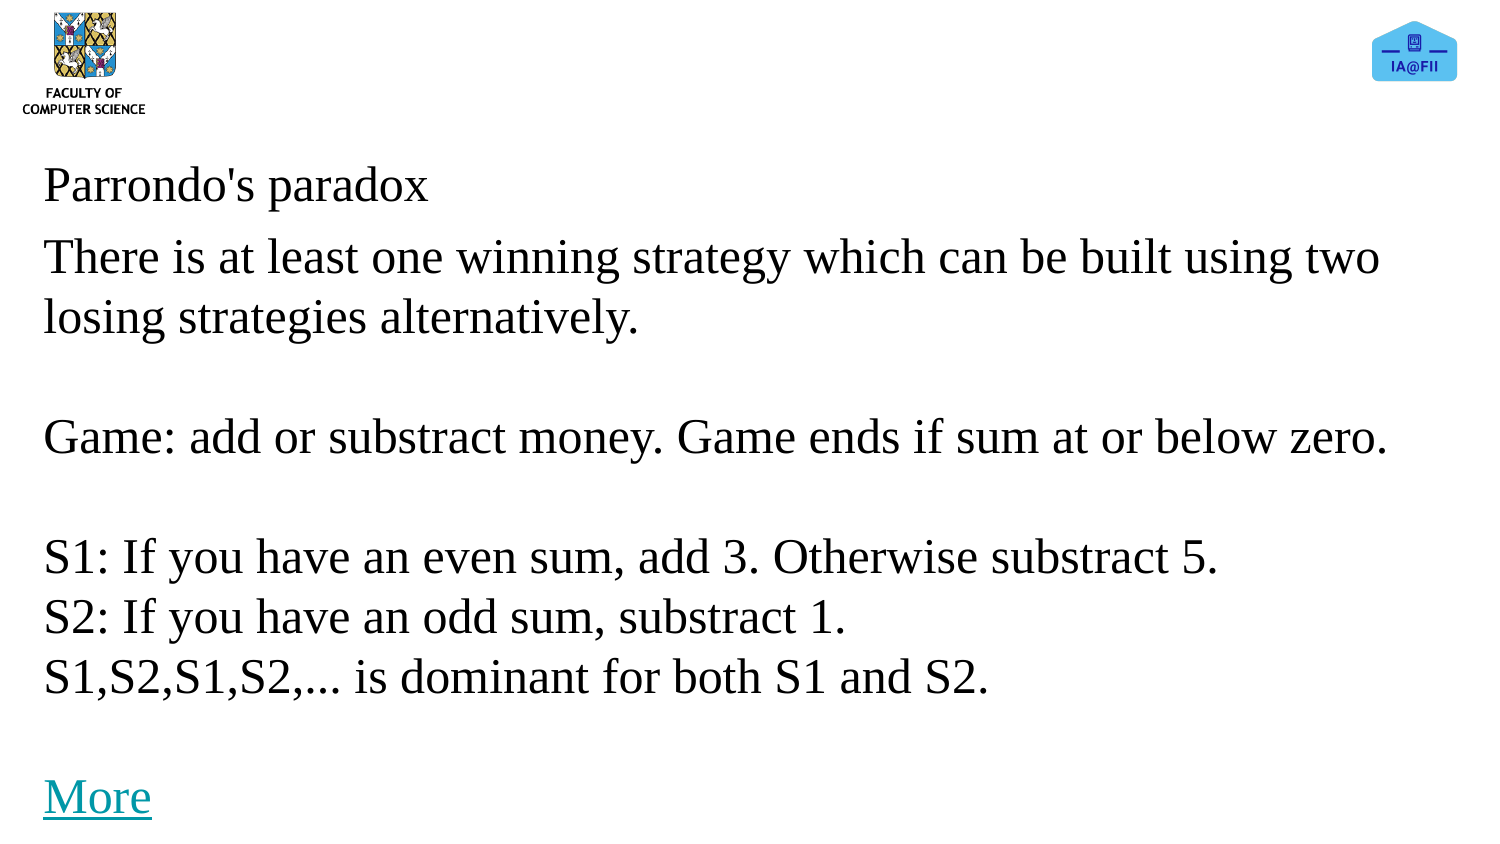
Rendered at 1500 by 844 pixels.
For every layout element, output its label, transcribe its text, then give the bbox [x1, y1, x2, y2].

picture [1349, 0, 1480, 116]
picture [0, 0, 169, 141]
text_box Parrondo's paradox There is at least one winning strategy which can be built using two losing strategies alternatively. Game: add or substract money. Game ends if sum at or below zero. S1: If you have an even sum, add 3. Otherwise substract 5. S2: If you have an odd sum, substract 1. S1,S2,S1,S2,... is dominant for both S1 and S2. More [28, 118, 1447, 827]
